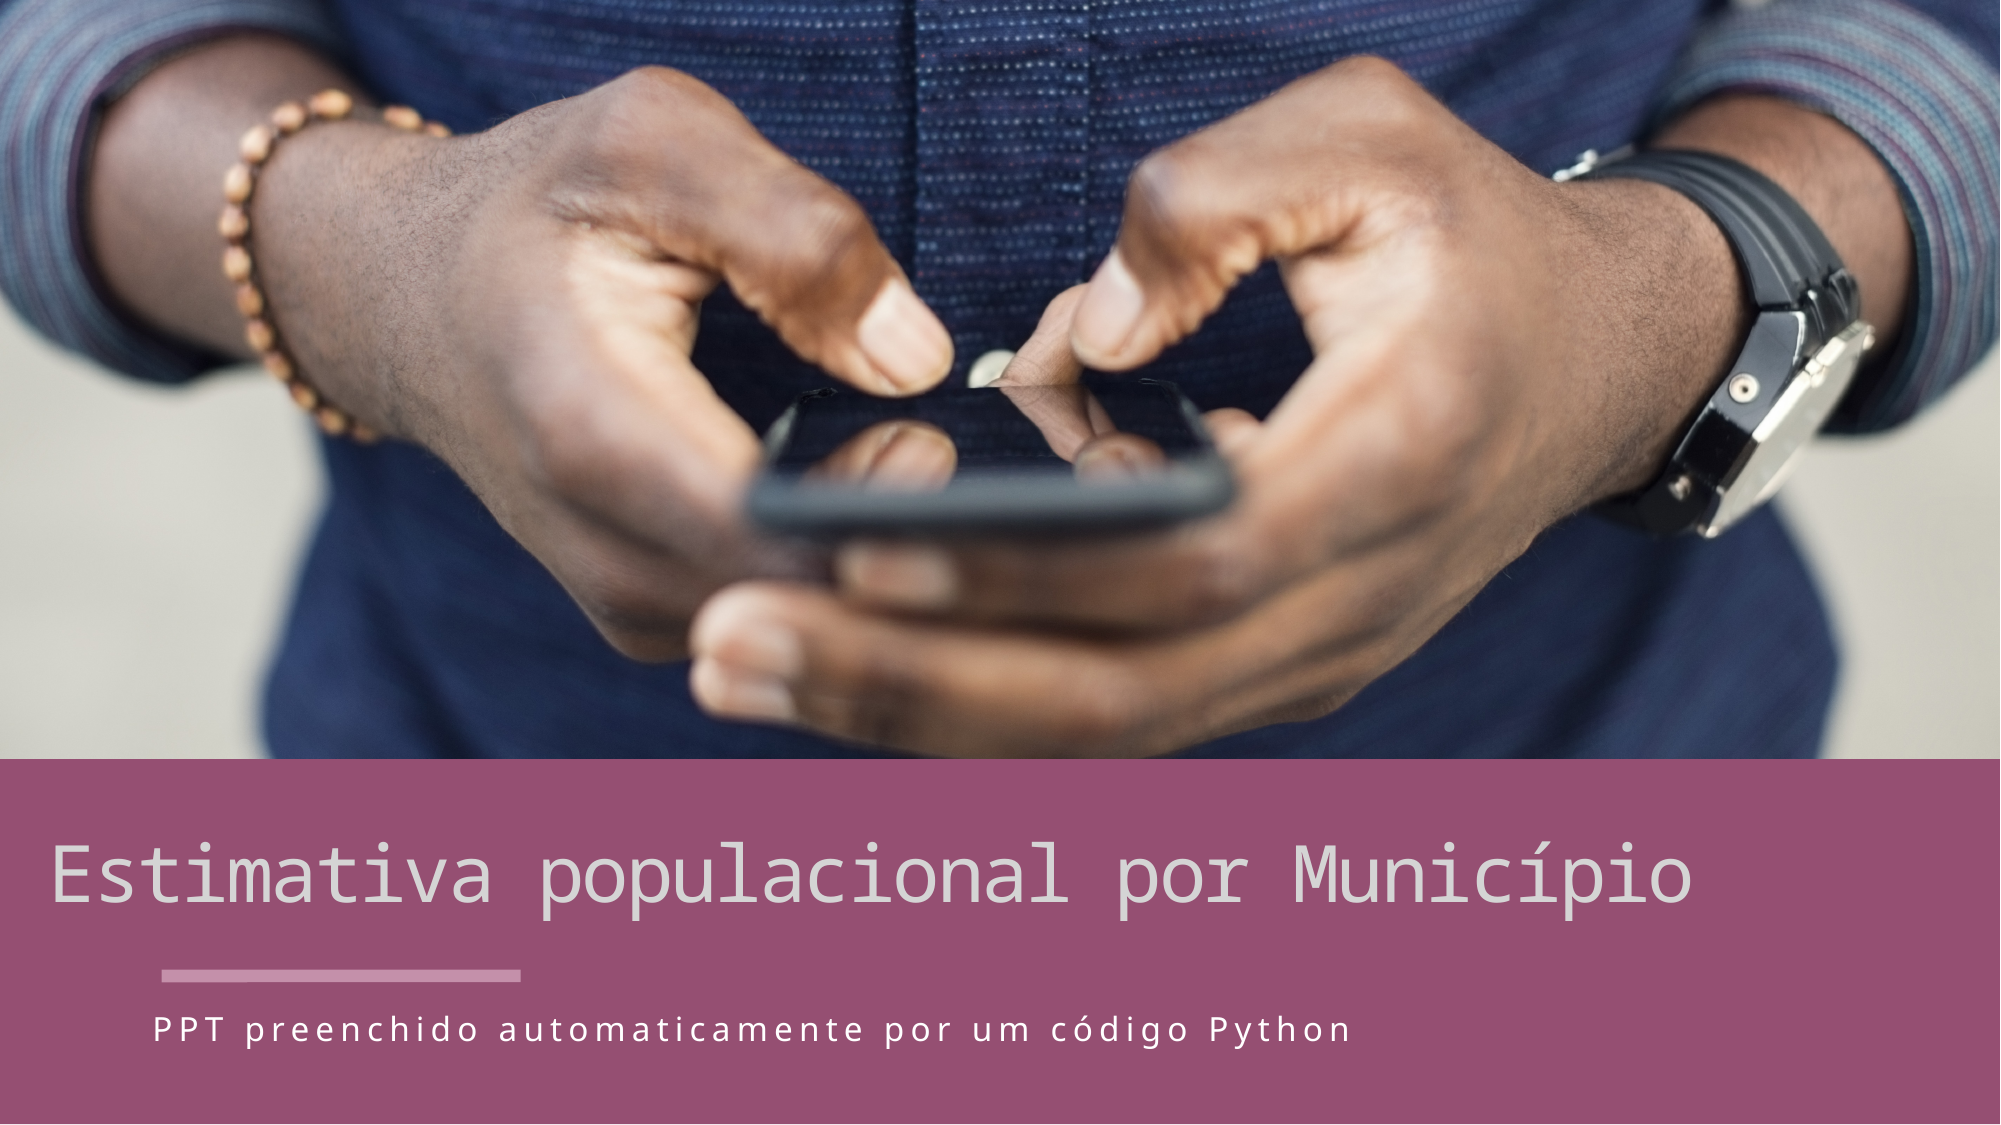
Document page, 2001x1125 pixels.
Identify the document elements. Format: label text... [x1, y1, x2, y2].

title Estimativa populacional por Município [34, 826, 1932, 973]
list PPT preenchido automaticamente por um código Python [137, 1004, 1709, 1061]
picture [0, 0, 2000, 759]
